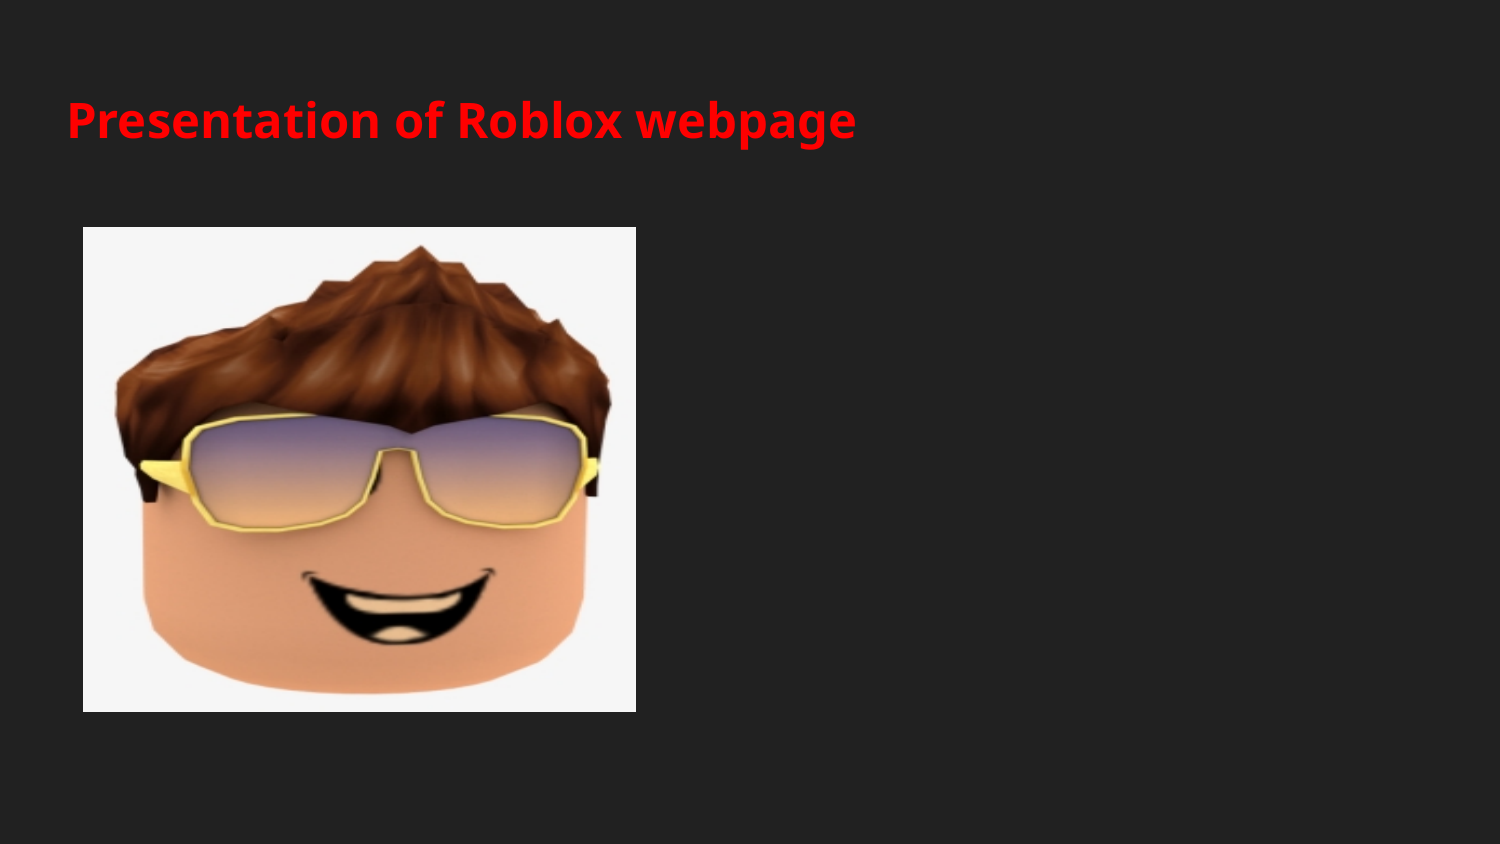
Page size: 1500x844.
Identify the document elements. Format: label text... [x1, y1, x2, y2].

title Presentation of Roblox webpage [51, 74, 1449, 169]
picture [82, 226, 636, 712]
